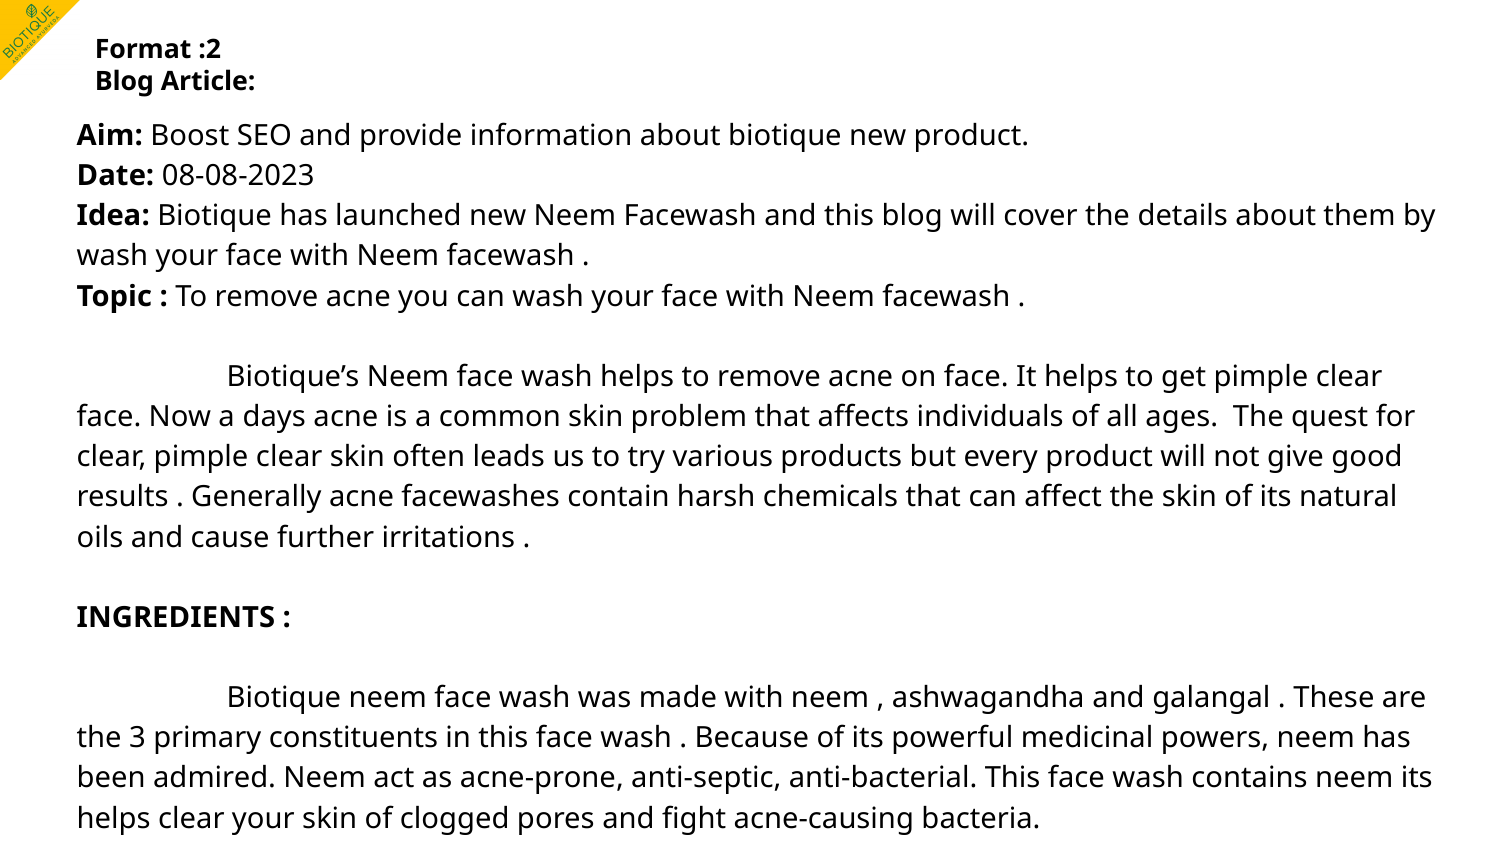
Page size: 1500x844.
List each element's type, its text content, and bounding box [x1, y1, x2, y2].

list Aim: Boost SEO and provide information about biotique new product. Date: 08-08-2023 Idea: Biotique has launched new Neem Facewash and this blog will cover the details about them by wash your face with Neem facewash . Topic : To remove acne you can wash your face with Neem facewash . Biotique’s Neem face wash helps to remove acne on face. It helps to get pimple clear face. Now a days acne is a common skin problem that affects individuals of all ages. The quest for clear, pimple clear skin often leads us to try various products but every product will not give good results . Generally acne facewashes contain harsh chemicals that can affect the skin of its natural oils and cause further irritations . INGREDIENTS : Biotique neem face wash was made with neem , ashwagandha and galangal . These are the 3 primary constituents in this face wash . Because of its powerful medicinal powers, neem has been admired. Neem act as acne-prone, anti-septic, anti-bacterial. This face wash contains neem its helps clear your skin of clogged pores and fight acne-causing bacteria. [42, 96, 1460, 781]
picture [0, 0, 80, 80]
title Format :2 Blog Article: [79, 16, 1478, 111]
